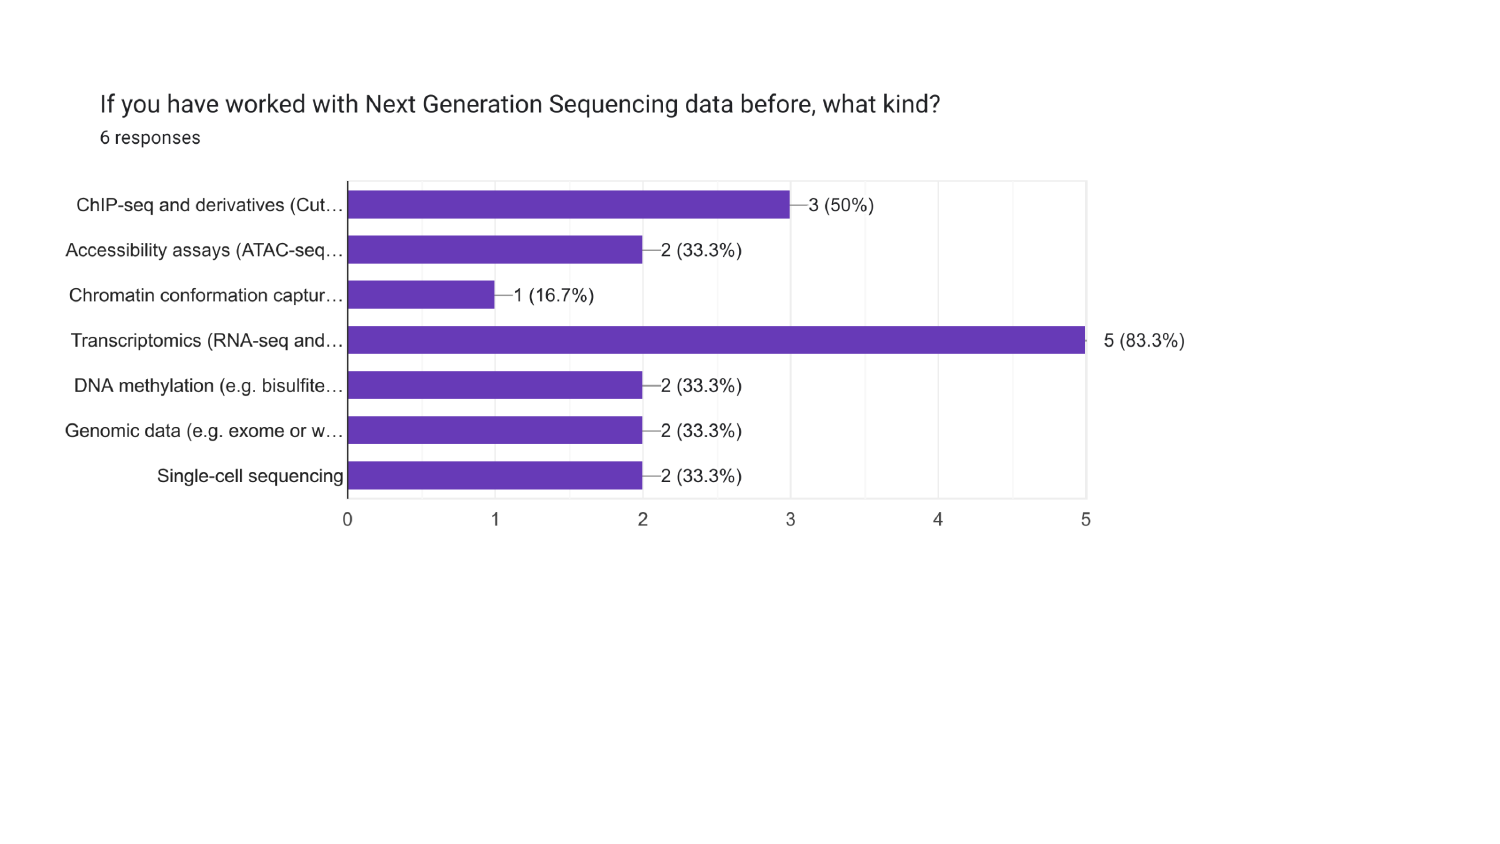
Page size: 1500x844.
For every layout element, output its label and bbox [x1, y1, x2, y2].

picture [62, 50, 1200, 592]
